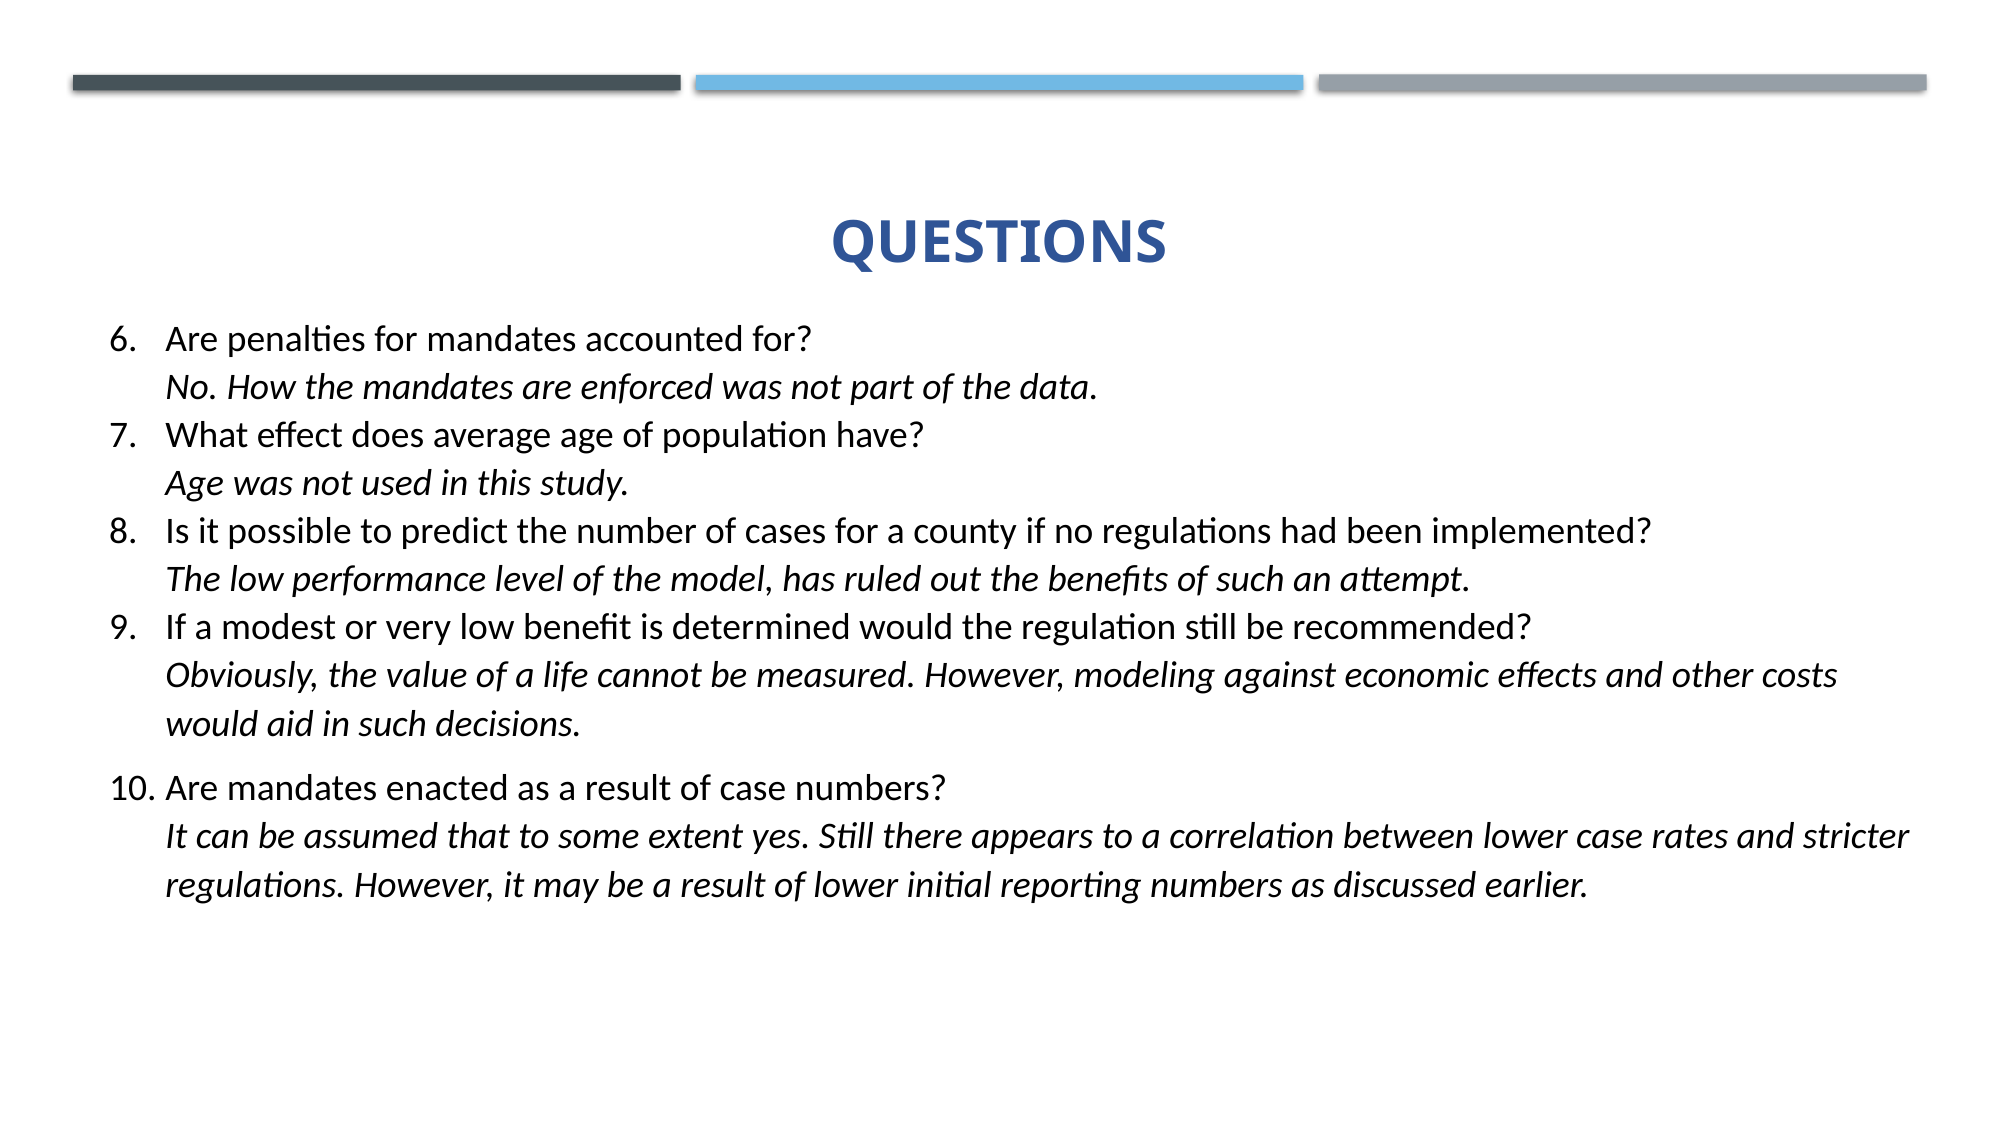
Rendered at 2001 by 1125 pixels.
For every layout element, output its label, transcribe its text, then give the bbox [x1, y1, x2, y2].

text_box Are penalties for mandates accounted for? No. How the mandates are enforced was not part of the data. What effect does average age of population have? Age was not used in this study. Is it possible to predict the number of cases for a county if no regulations had been implemented? The low performance level of the model, has ruled out the benefits of such an attempt. If a modest or very low benefit is determined would the regulation still be recommended? Obviously, the value of a life cannot be measured. However, modeling against economic effects and other costs would aid in such decisions. Are mandates enacted as a result of case numbers? It can be assumed that to some extent yes. Still there appears to a correlation between lower case rates and stricter regulations. However, it may be a result of lower initial reporting numbers as discussed earlier. [94, 303, 1935, 912]
title Questions [94, 119, 1904, 282]
